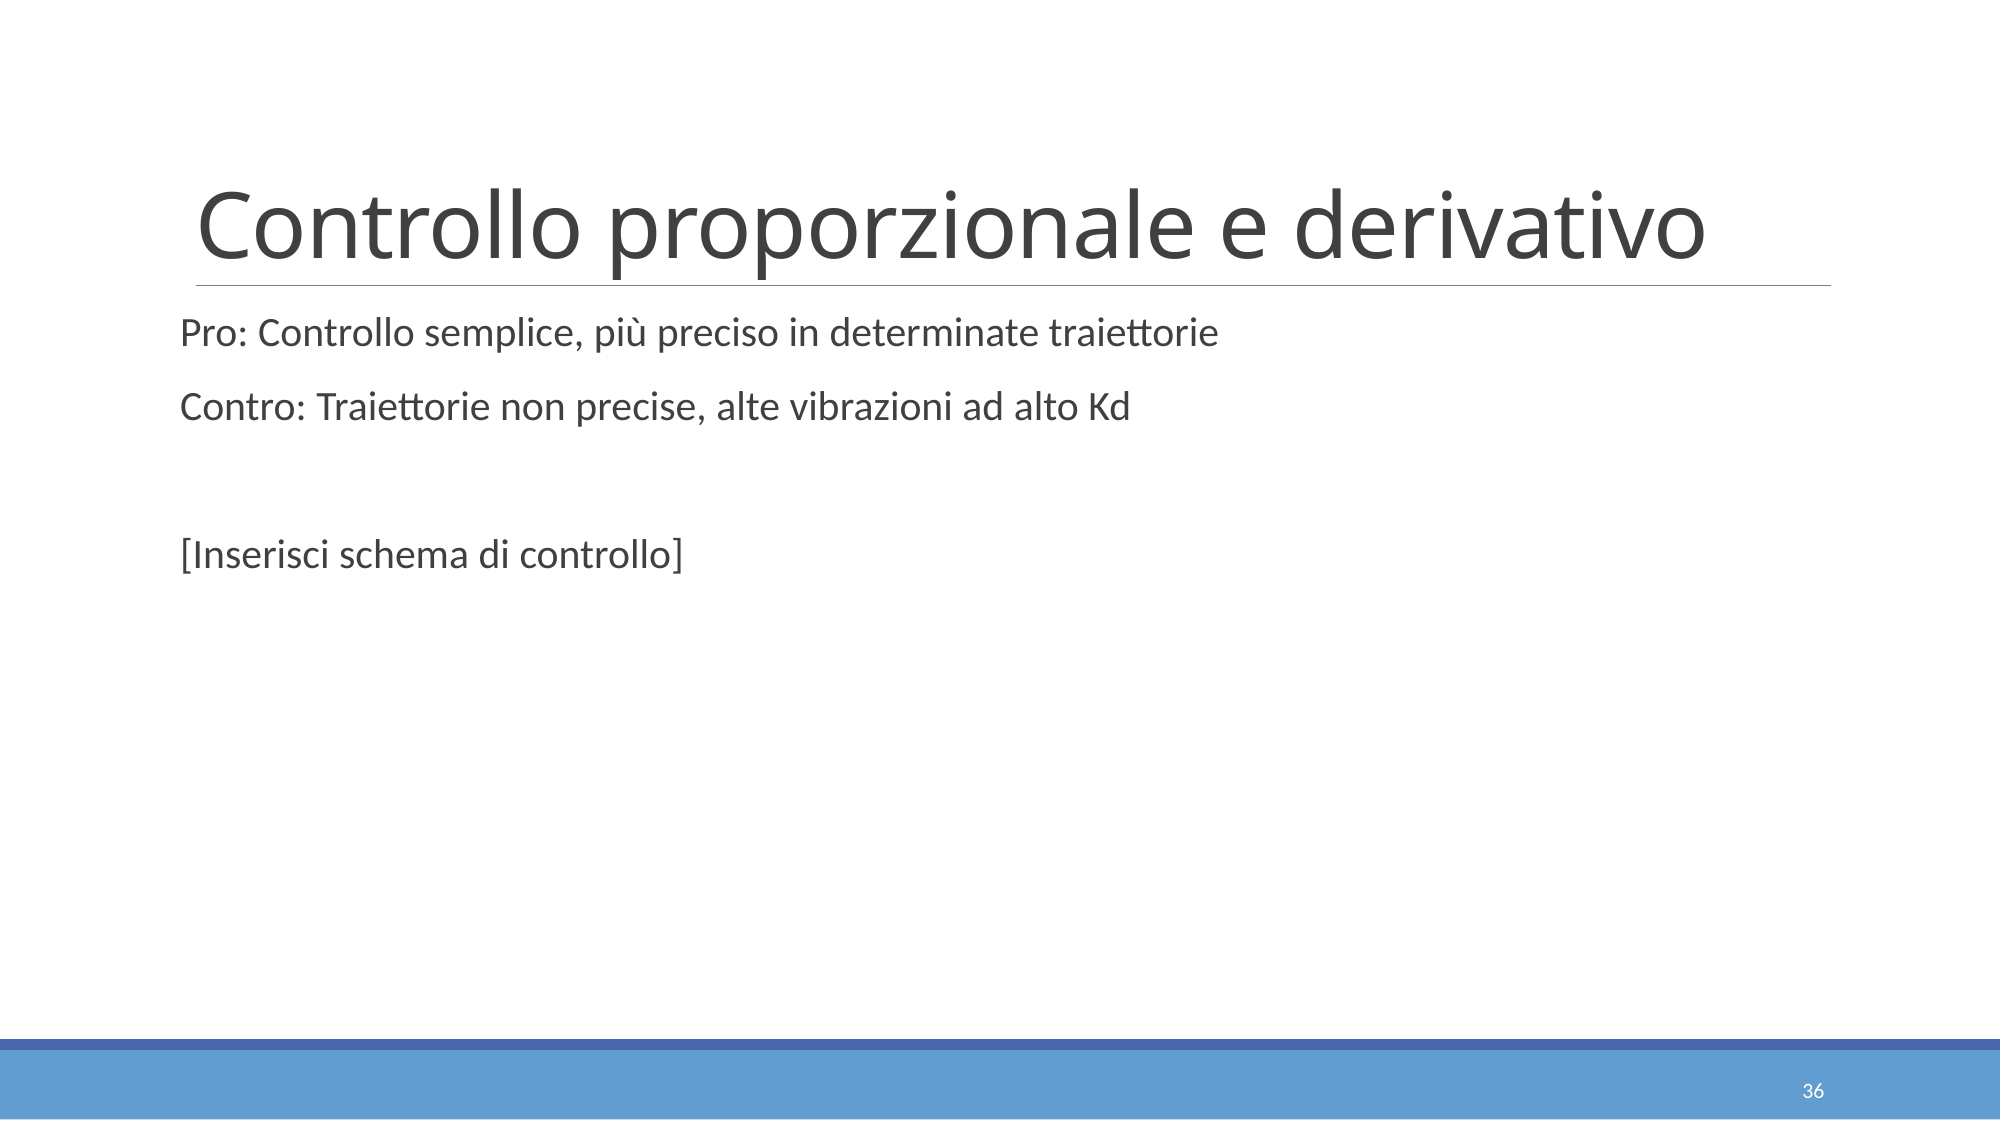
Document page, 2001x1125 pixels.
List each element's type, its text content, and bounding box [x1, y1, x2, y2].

slide_number 36 [1624, 1059, 1840, 1120]
title Controllo proporzionale e derivativo [180, 47, 1830, 285]
list Pro: Controllo semplice, più preciso in determinate traiettorie Contro: Traiettorie non precise, alte vibrazioni ad alto Kd [Inserisci schema di controllo] [180, 302, 1830, 963]
